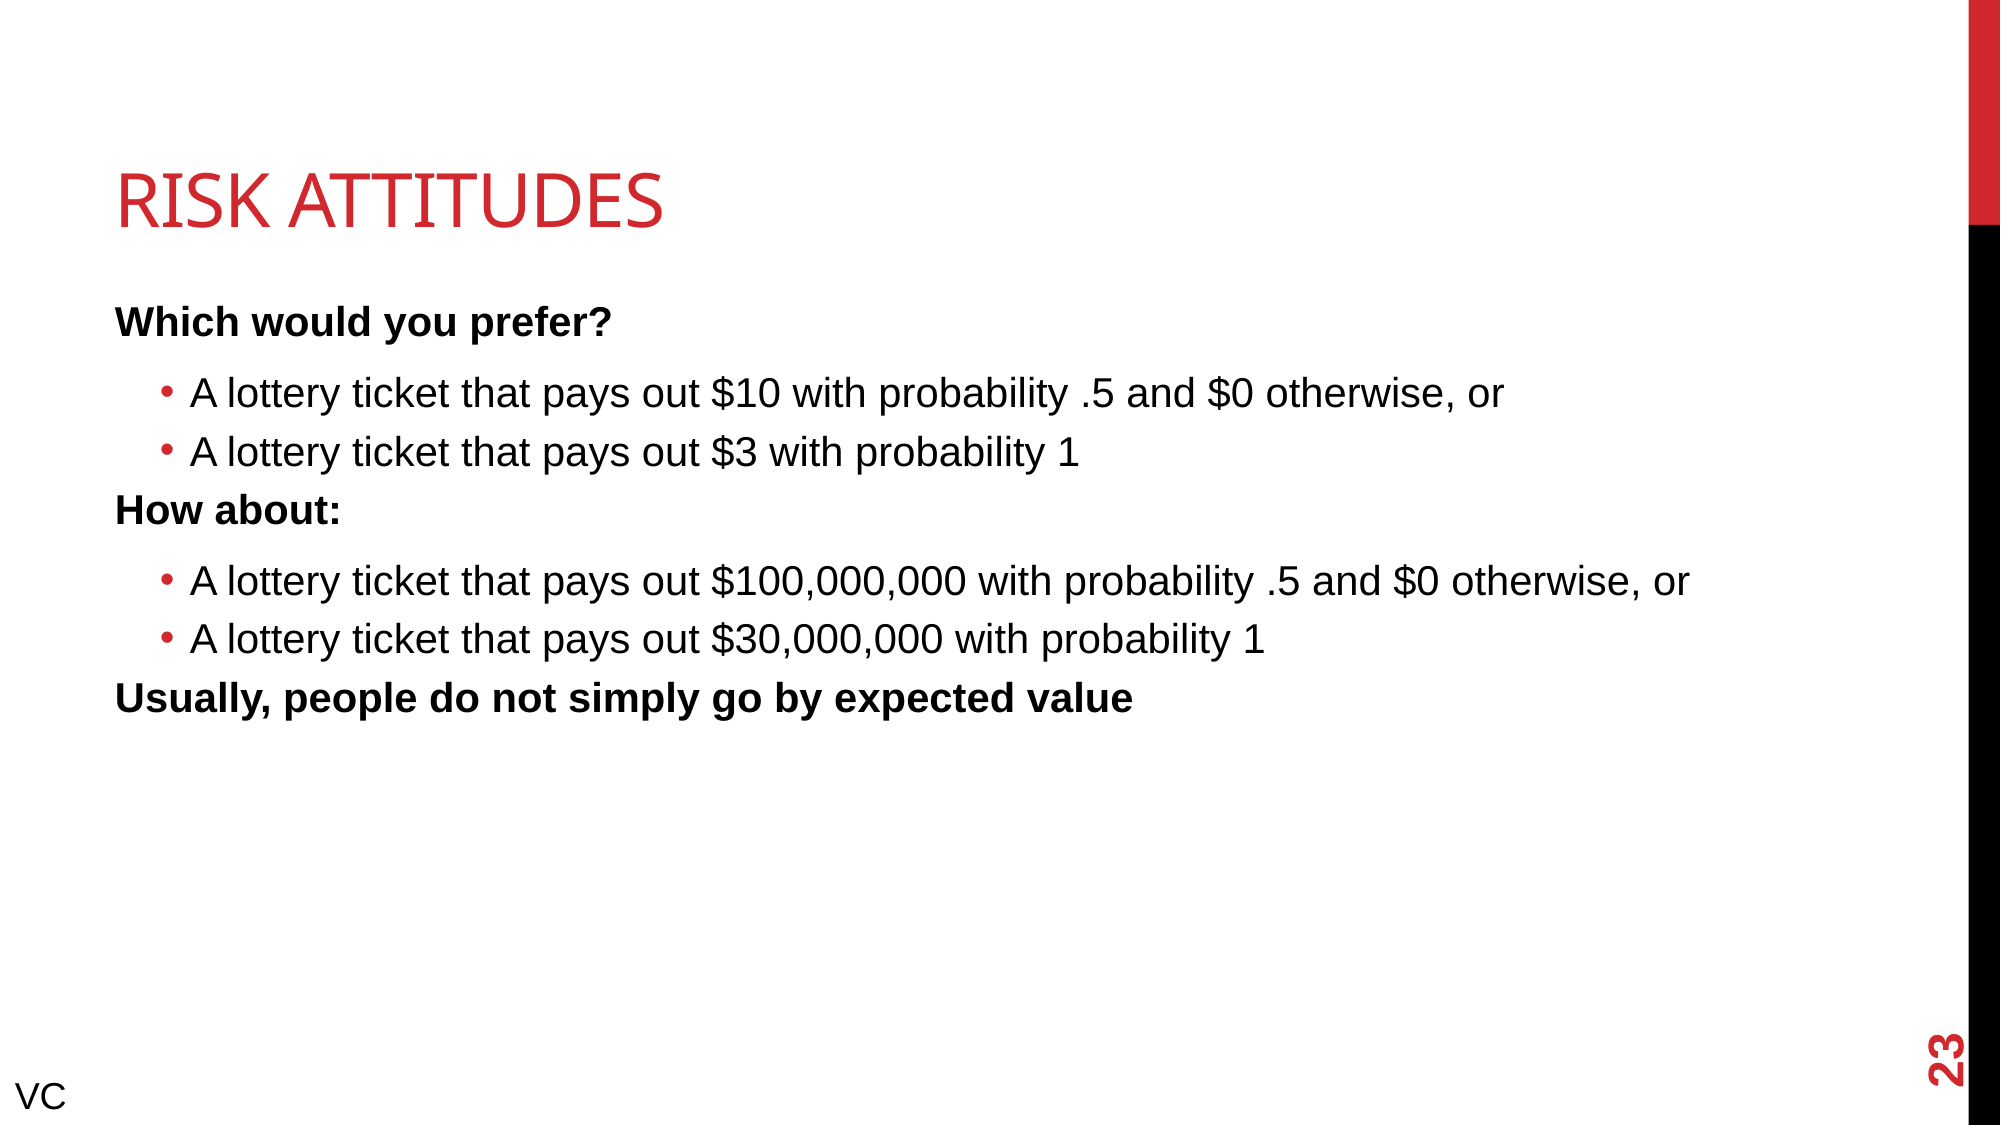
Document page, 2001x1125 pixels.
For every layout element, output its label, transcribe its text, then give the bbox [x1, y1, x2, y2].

list Which would you prefer? A lottery ticket that pays out $10 with probability .5 and $0 otherwise, or A lottery ticket that pays out $3 with probability 1 How about: A lottery ticket that pays out $100,000,000 with probability .5 and $0 otherwise, or A lottery ticket that pays out $30,000,000 with probability 1 Usually, people do not simply go by expected value [99, 287, 1767, 1005]
title Risk attitudes [99, 25, 1367, 250]
slide_number 23 [1903, 887, 1984, 1104]
text_box VC [0, 1064, 84, 1125]
